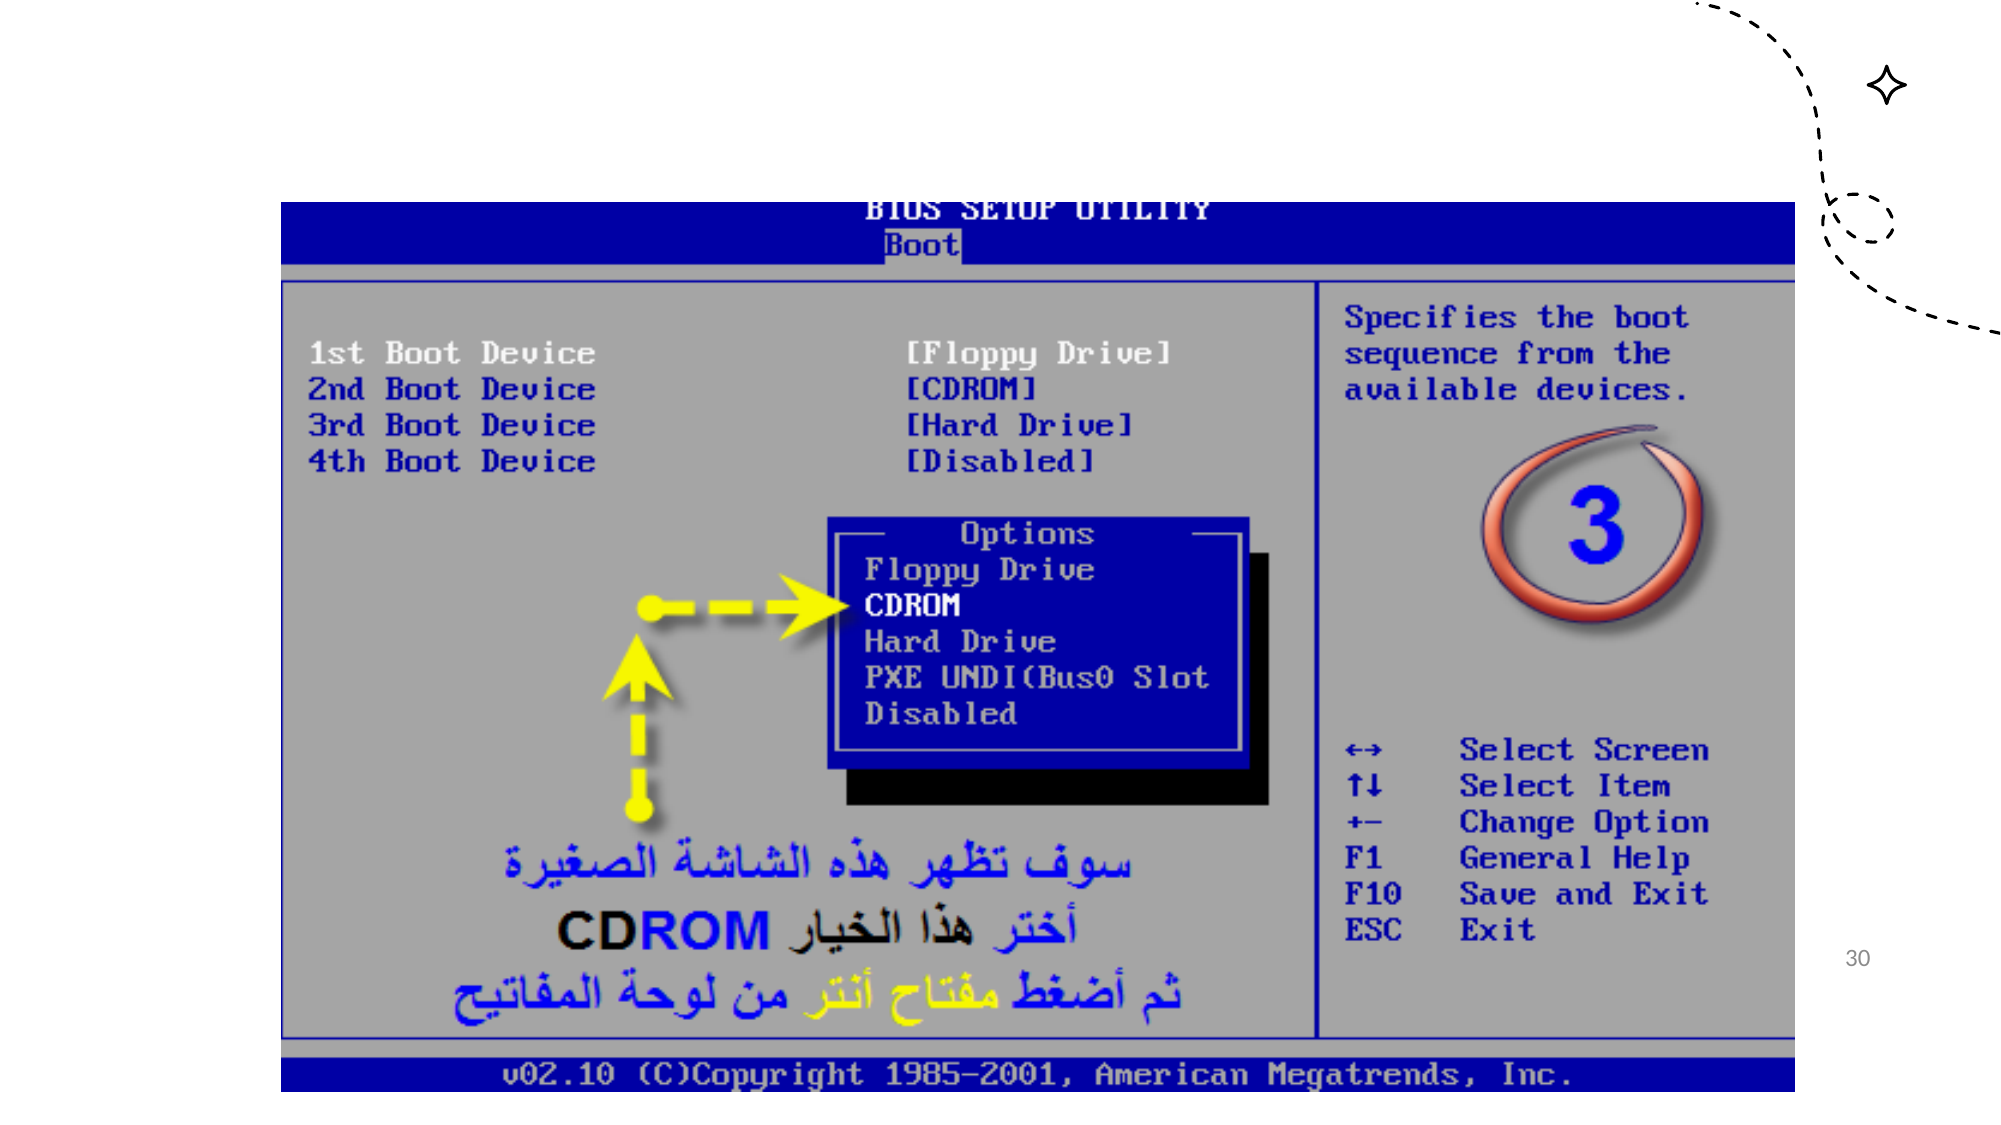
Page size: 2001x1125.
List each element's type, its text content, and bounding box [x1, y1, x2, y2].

picture [281, 202, 1795, 1092]
slide_number 30 [1795, 926, 1886, 987]
